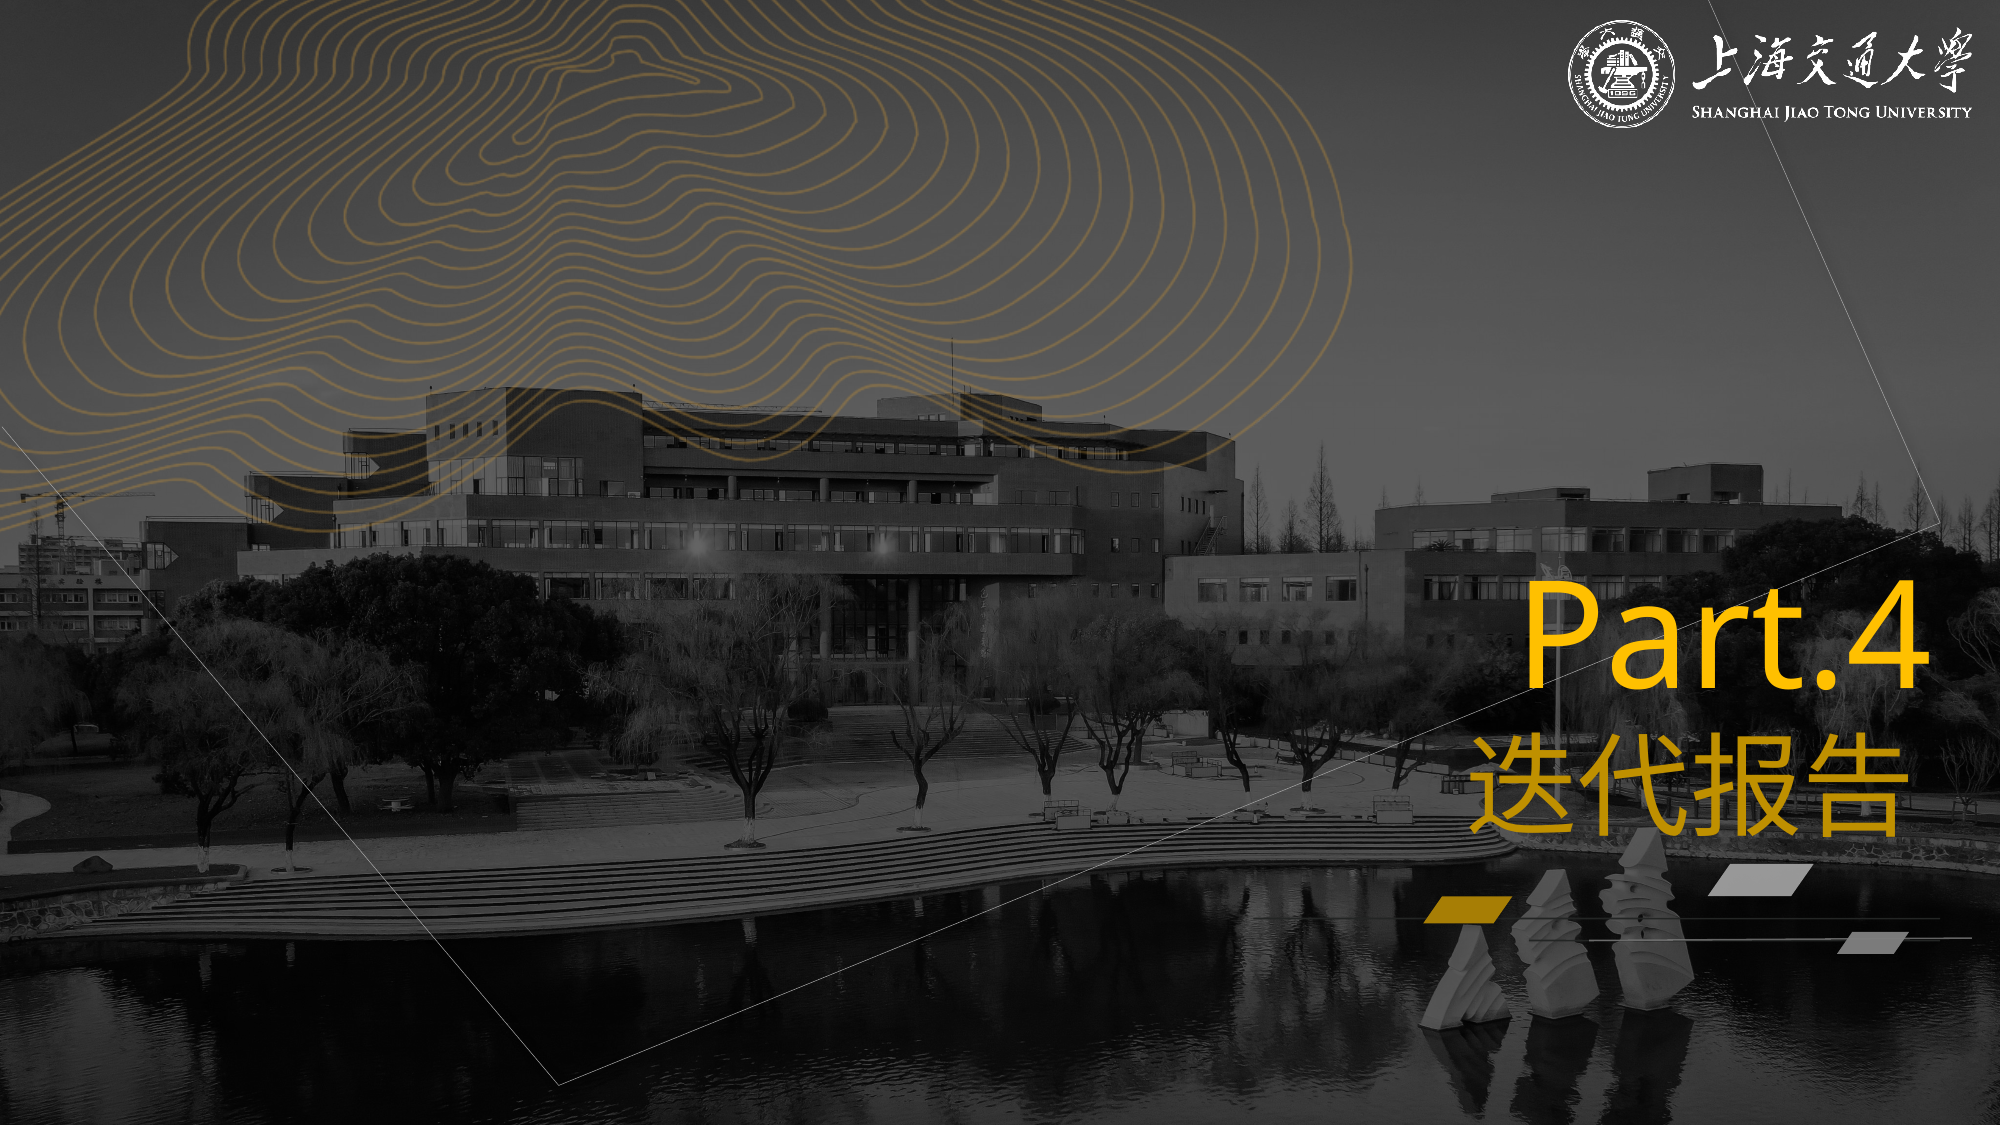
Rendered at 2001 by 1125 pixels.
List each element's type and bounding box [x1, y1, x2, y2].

text_box [885, 531, 1948, 858]
picture [1568, 20, 1972, 128]
picture [0, 0, 1435, 1125]
